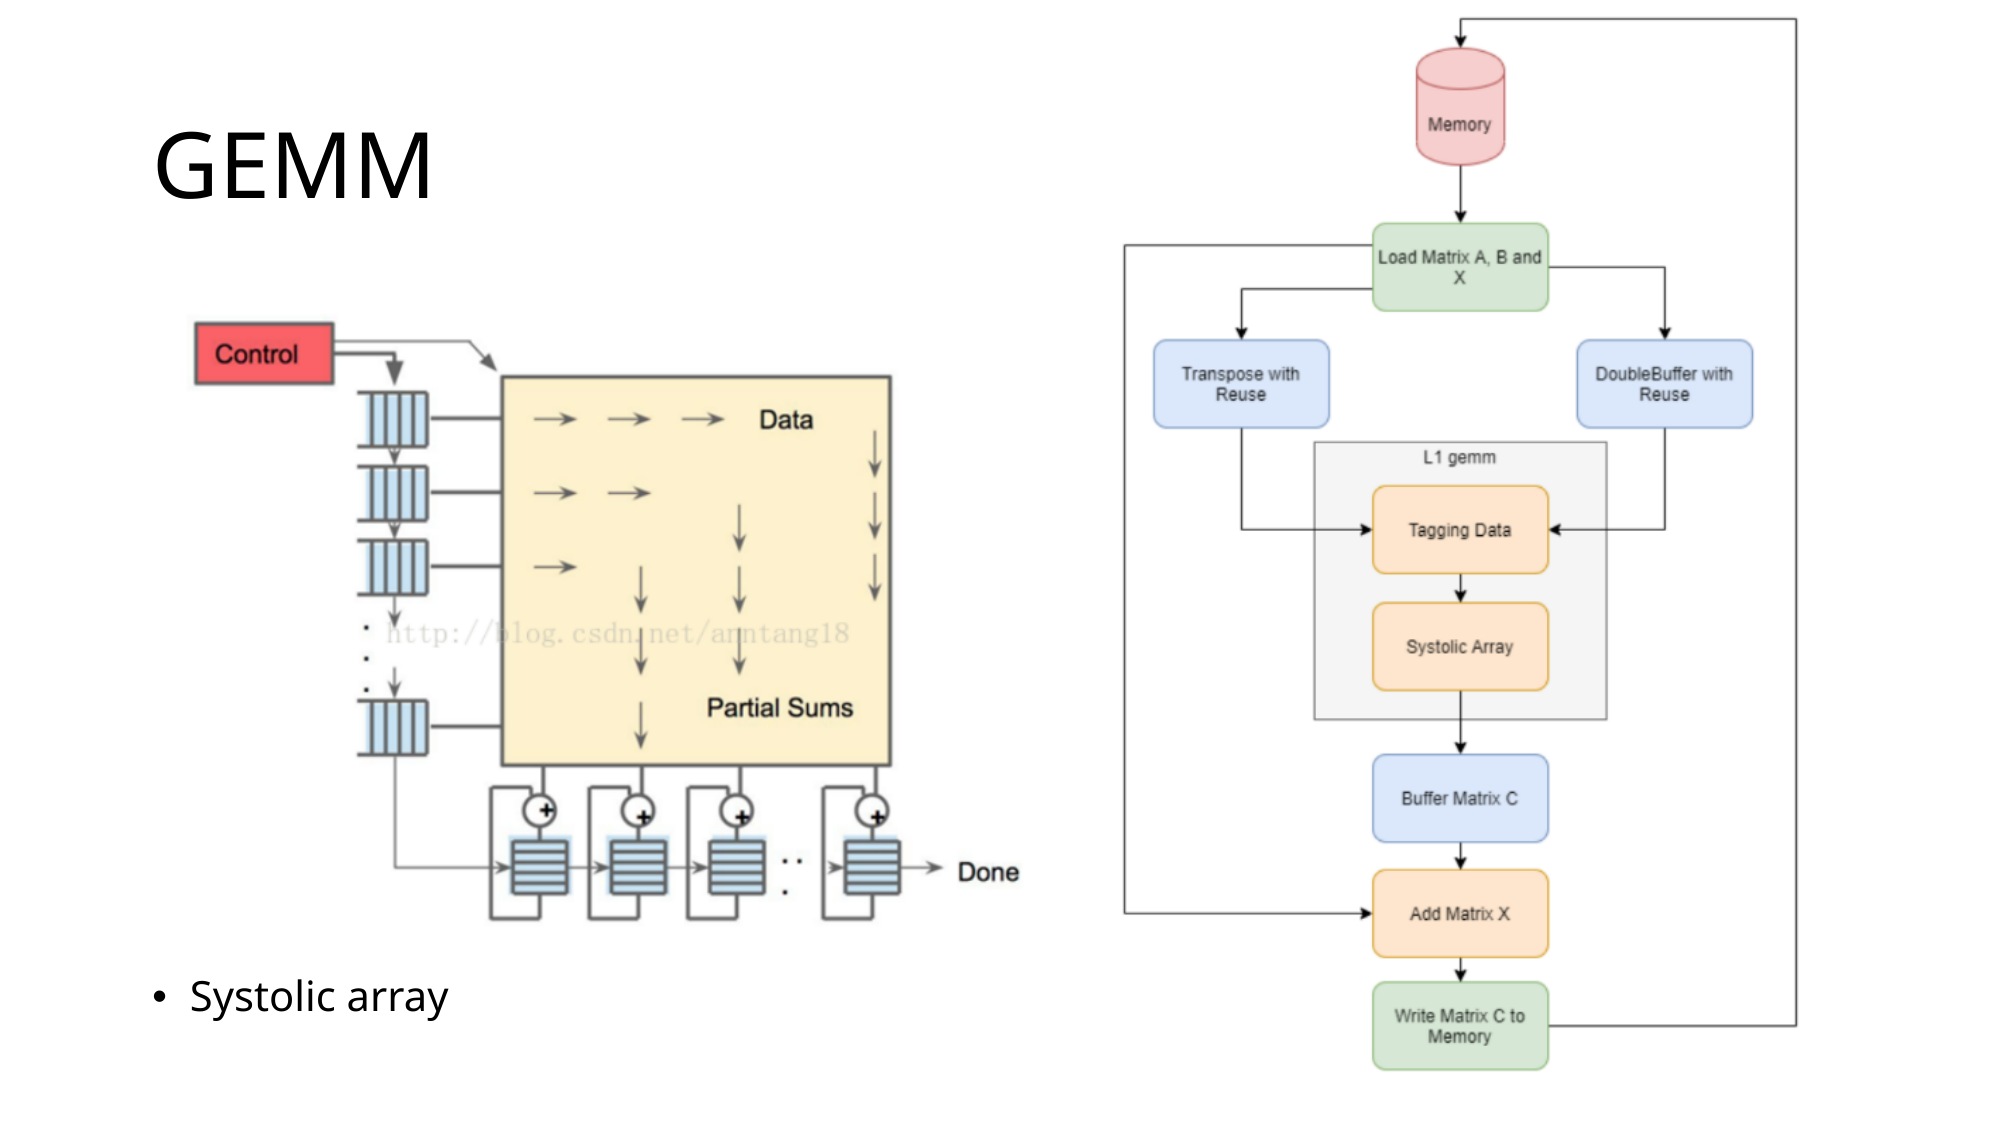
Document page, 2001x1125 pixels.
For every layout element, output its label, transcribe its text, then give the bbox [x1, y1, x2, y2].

picture [1052, 3, 1903, 1125]
picture [177, 299, 1048, 947]
title GEMM [137, 59, 1052, 278]
list Systolic array [137, 968, 546, 1037]
